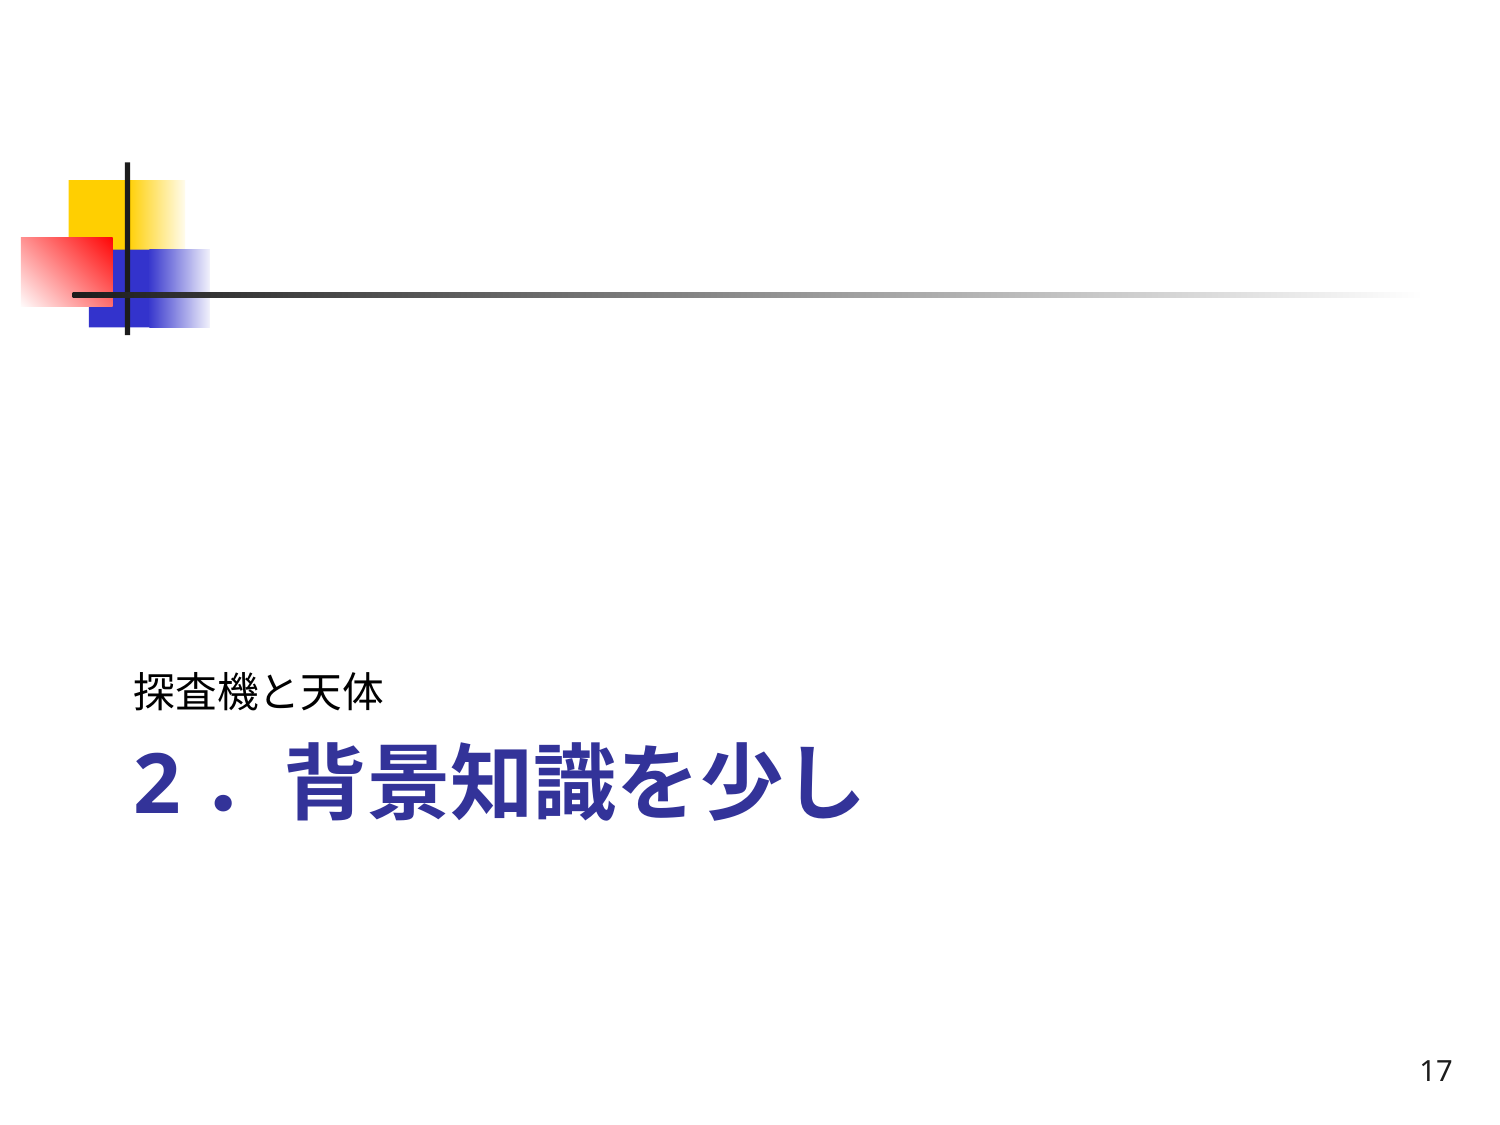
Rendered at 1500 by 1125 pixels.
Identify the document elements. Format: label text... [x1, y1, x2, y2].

slide_number 17 [1154, 1023, 1468, 1100]
list 探査機と天体 [118, 476, 1394, 723]
title 2．背景知識を少し [118, 723, 1394, 947]
